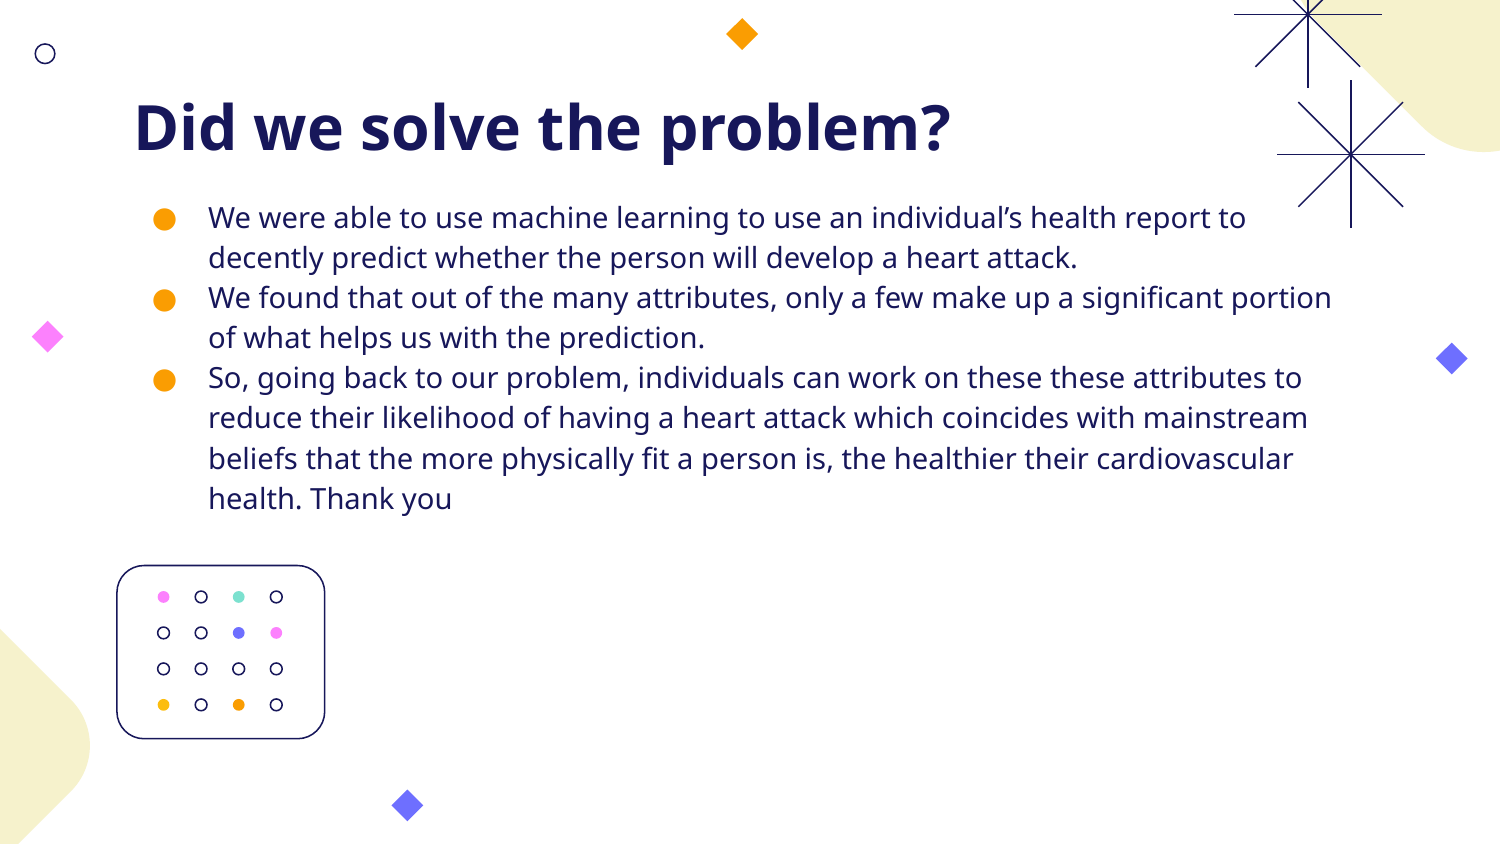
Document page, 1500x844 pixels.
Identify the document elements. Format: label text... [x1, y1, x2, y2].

list We were able to use machine learning to use an individual’s health report to decently predict whether the person will develop a heart attack. We found that out of the many attributes, only a few make up a significant portion of what helps us with the prediction. So, going back to our problem, individuals can work on these these attributes to reduce their likelihood of having a heart attack which coincides with mainstream beliefs that the more physically fit a person is, the healthier their cardiovascular health. Thank you [118, 178, 1382, 663]
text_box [1276, 80, 1425, 229]
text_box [116, 565, 325, 739]
title Did we solve the problem? [118, 72, 1382, 167]
